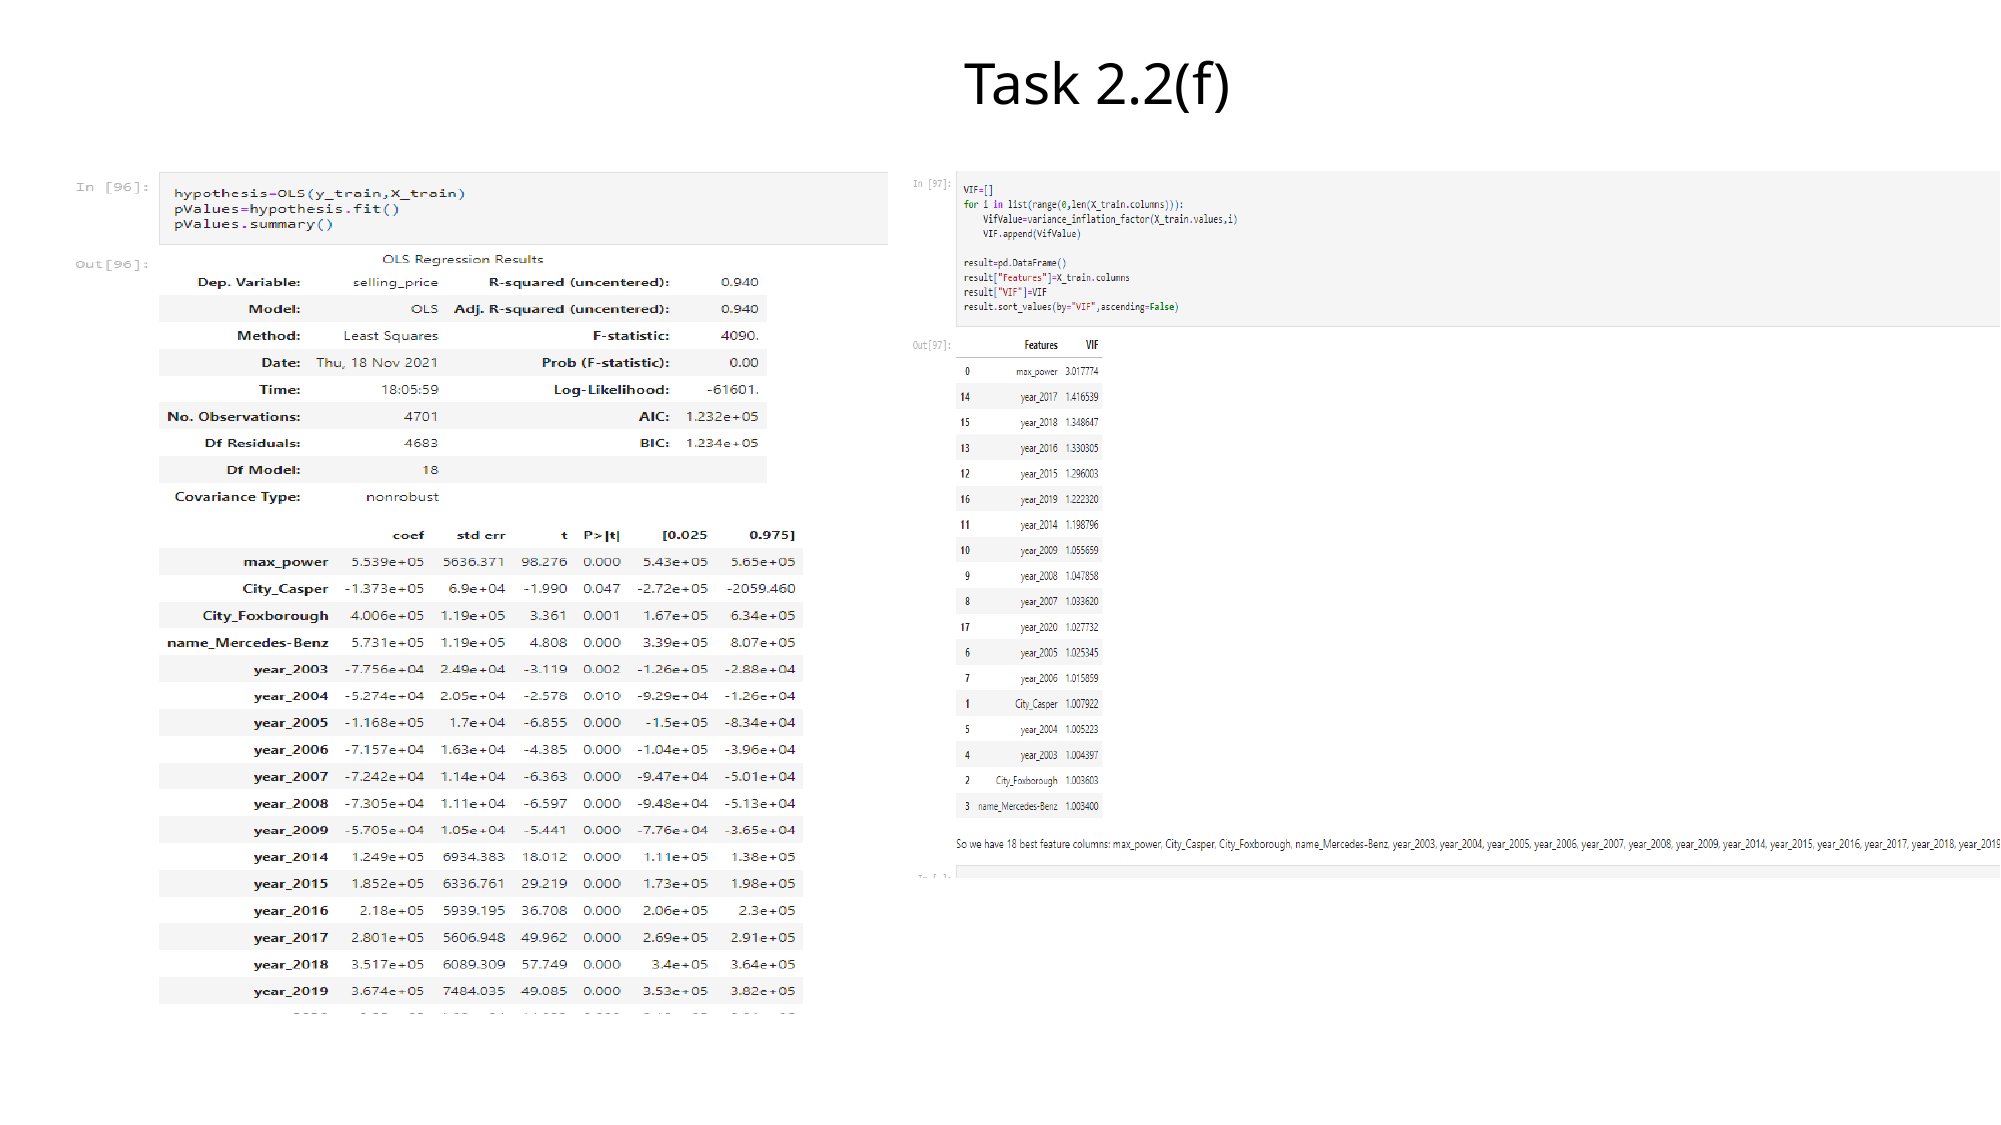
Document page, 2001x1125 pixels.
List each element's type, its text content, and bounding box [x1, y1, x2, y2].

title Task 2.2(f) [205, 20, 1674, 132]
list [888, 171, 2000, 879]
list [50, 171, 889, 1014]
